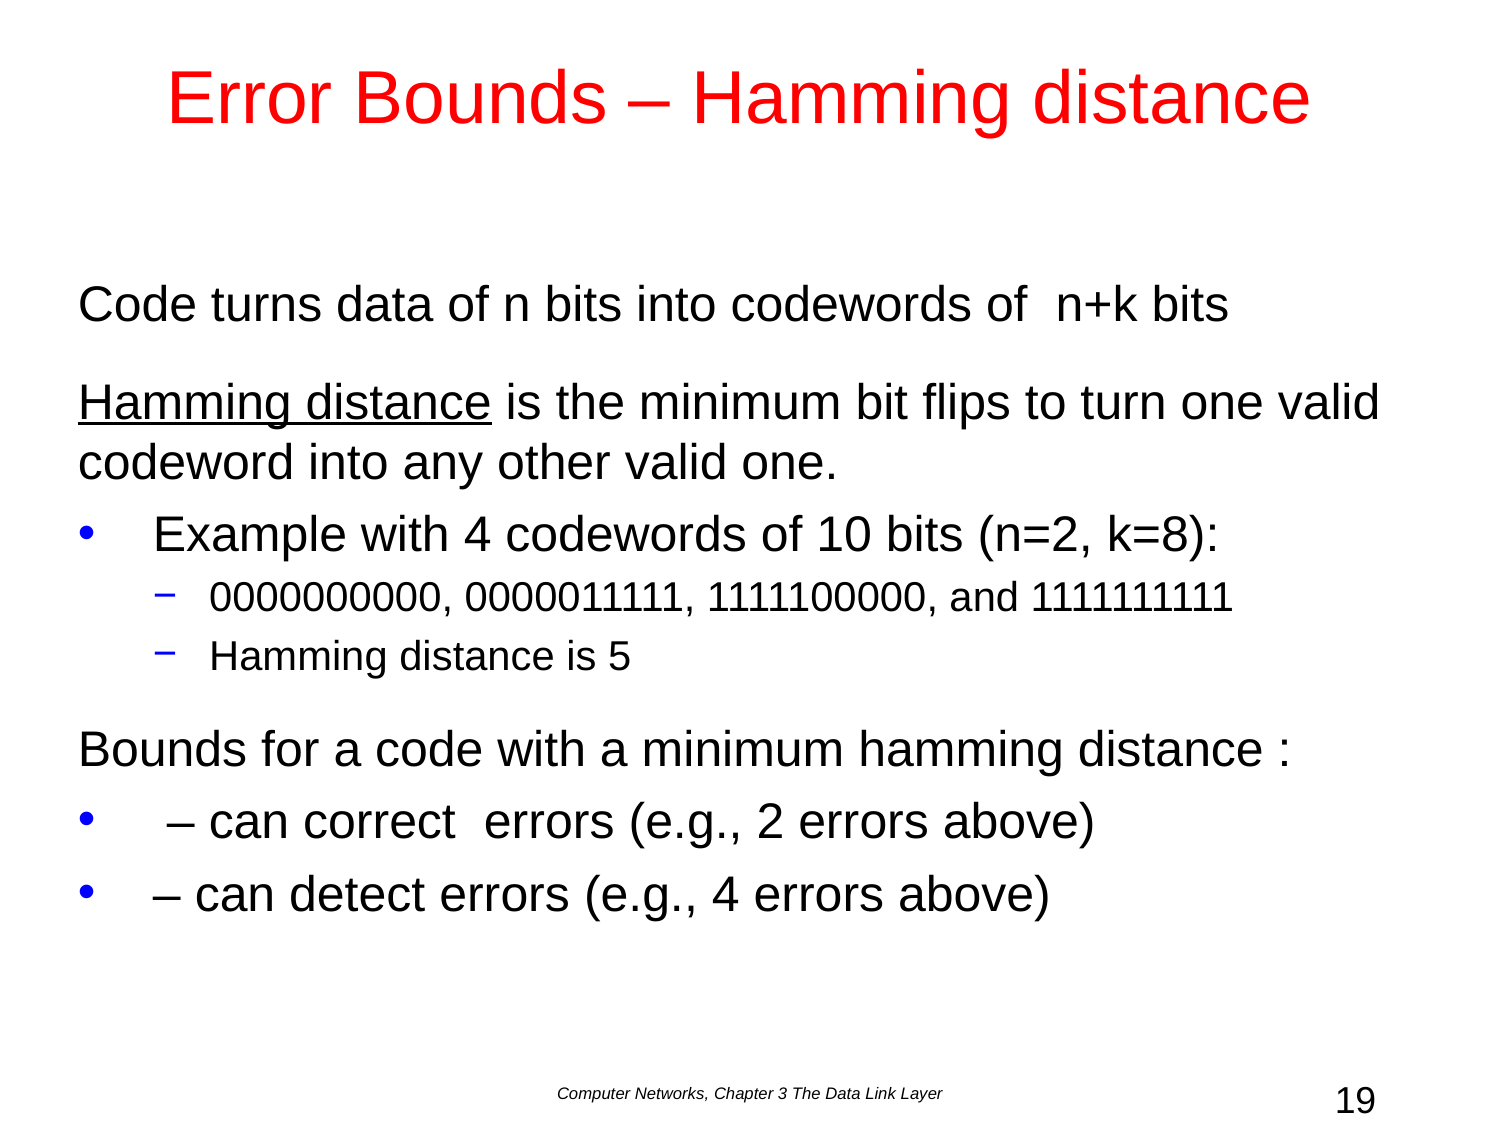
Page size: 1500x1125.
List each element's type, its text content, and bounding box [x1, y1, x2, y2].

footer Computer Networks, Chapter 3 The Data Link Layer [0, 1074, 1500, 1125]
title Error Bounds – Hamming distance [0, 0, 1500, 188]
